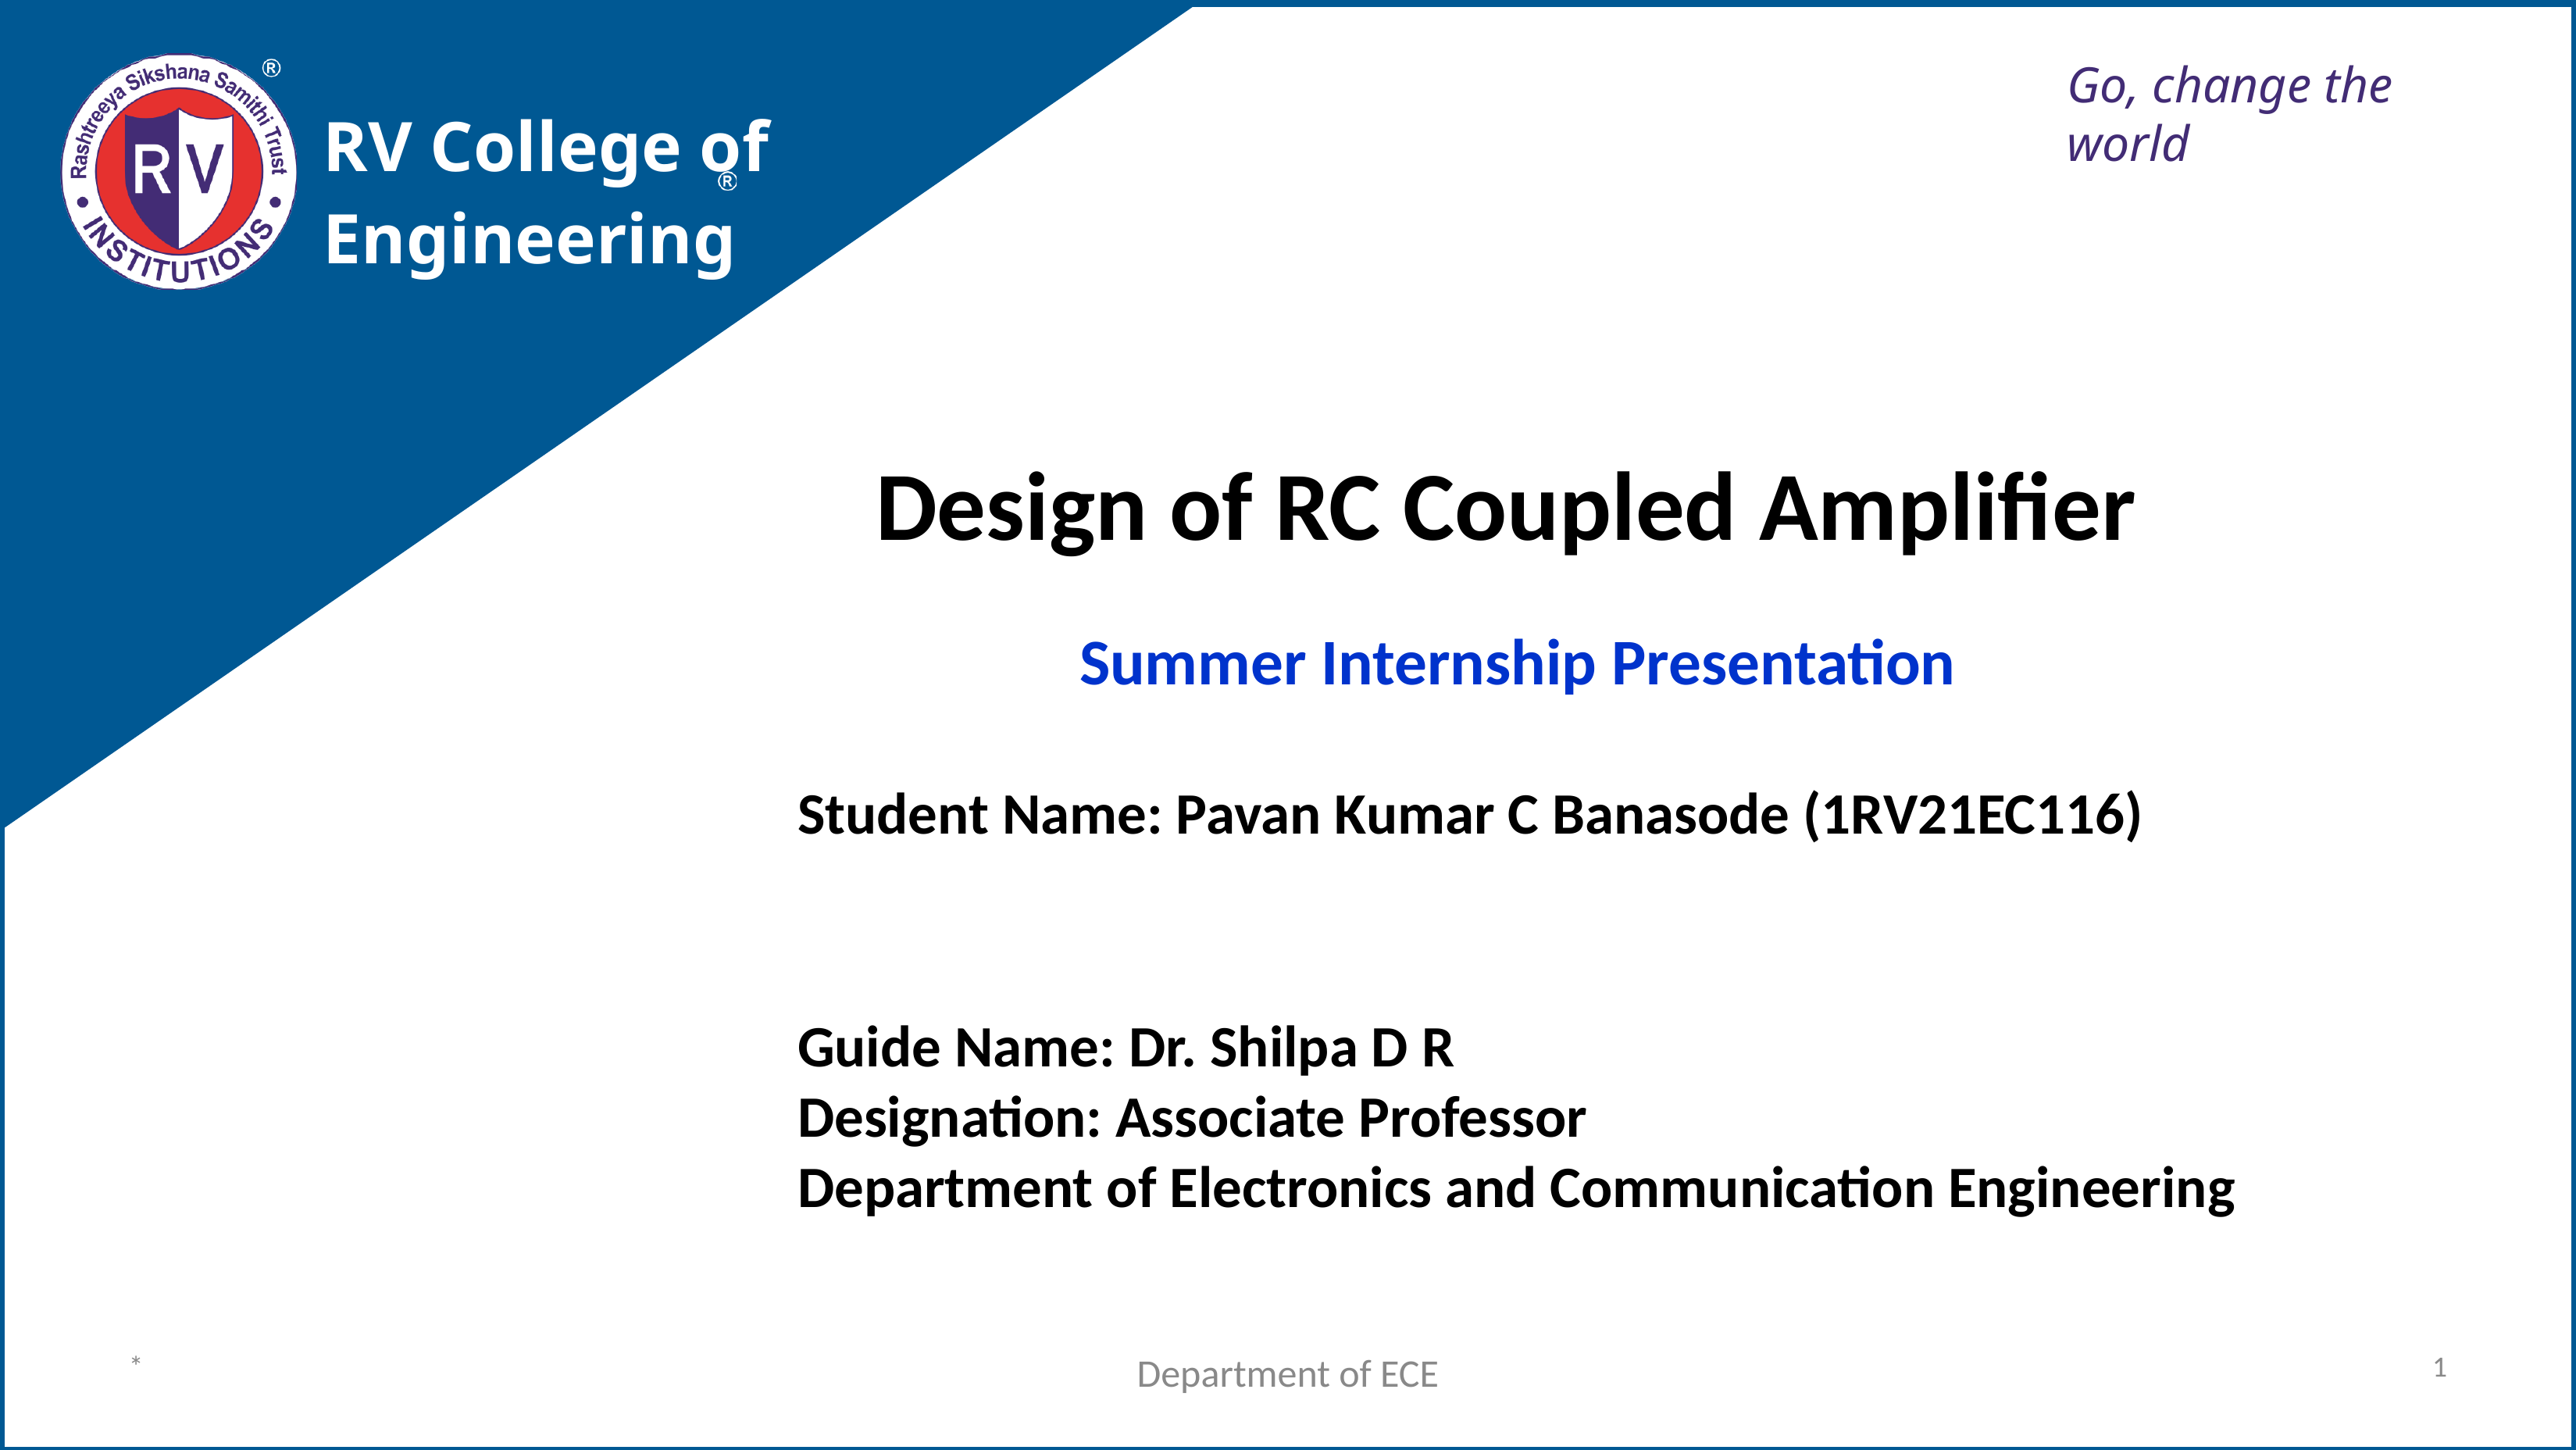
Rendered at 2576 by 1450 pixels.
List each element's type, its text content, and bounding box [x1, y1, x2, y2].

text_box Guide Name: Dr. Shilpa D R Designation: Associate Professor Department of Electronics and Communication Engineering [785, 1002, 2360, 1226]
text_box Department of ECE [876, 1348, 1700, 1395]
text_box [1, 0, 1203, 830]
text_box Student Name: Pavan Kumar C Banasode (1RV21EC116) [785, 769, 2250, 852]
text_box [0, 2, 2576, 1450]
text_box [60, 53, 298, 290]
text_box Go, change the world [2065, 52, 2502, 171]
text_box RV College of Engineering [321, 92, 810, 278]
text_box 1 [1854, 1348, 2447, 1384]
text_box Summer Internship Presentation [838, 613, 2198, 709]
text_box * [128, 1348, 722, 1384]
text_box Design of RC Coupled Amplifier [564, 441, 2447, 560]
